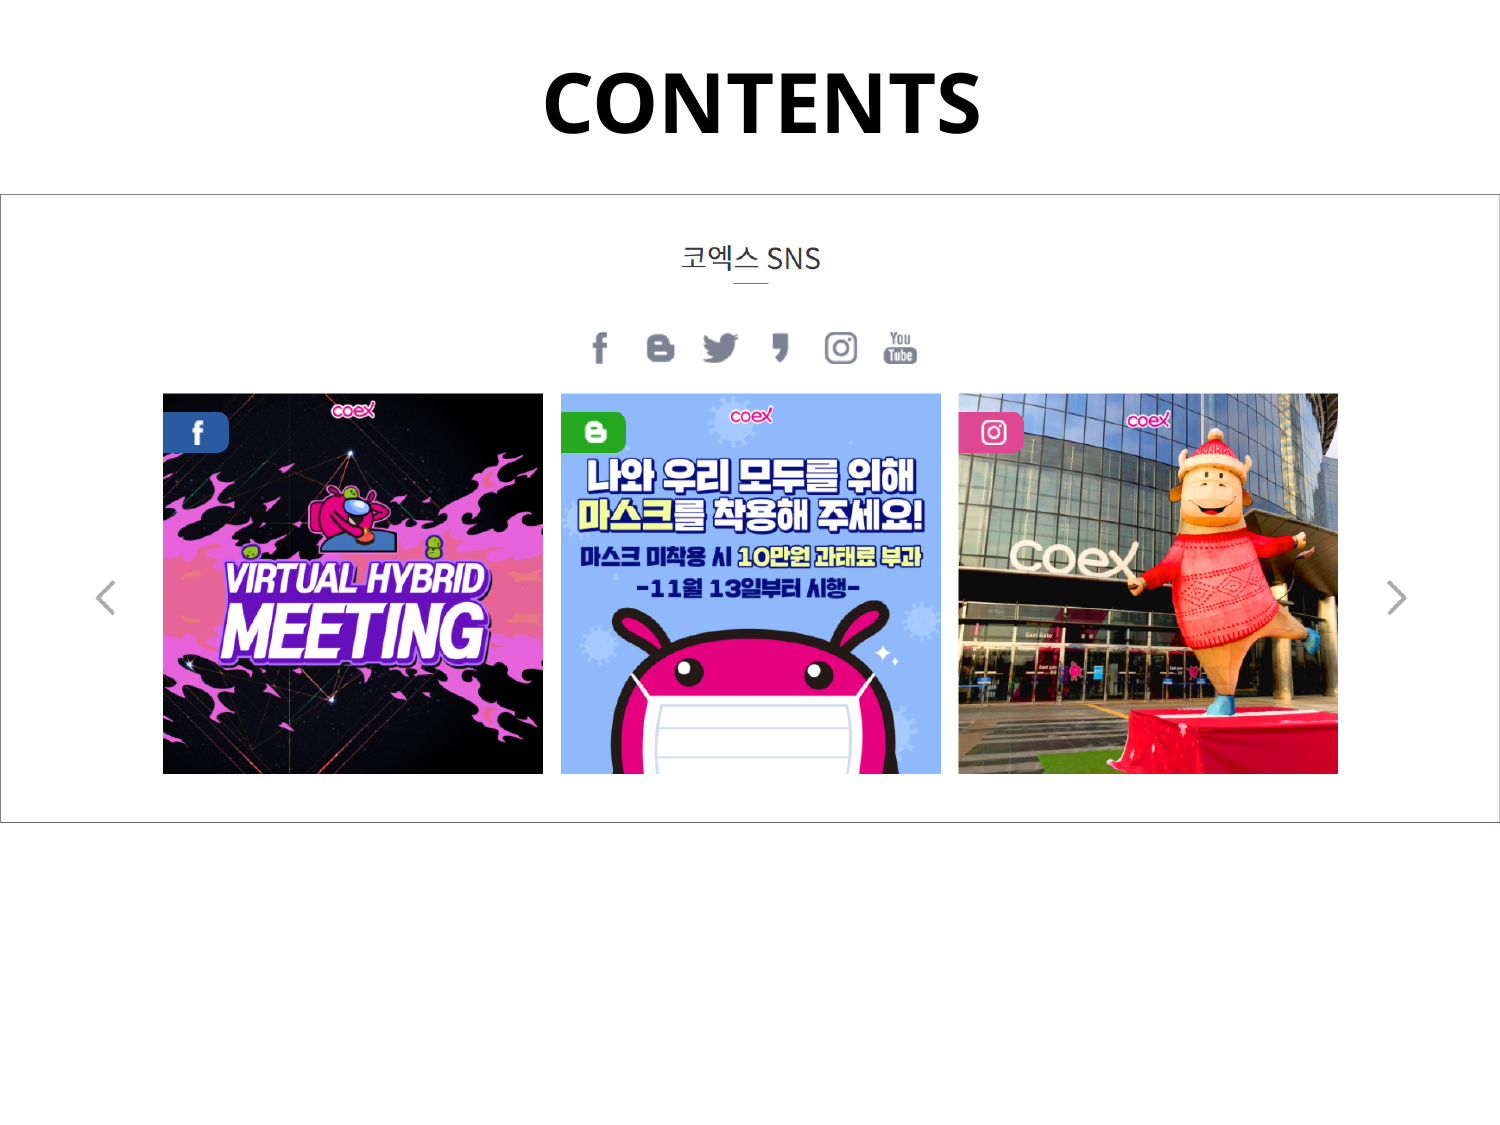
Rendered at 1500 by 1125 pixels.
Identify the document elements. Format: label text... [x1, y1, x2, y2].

text_box CONTENTS [526, 42, 998, 158]
picture [0, 194, 1500, 823]
